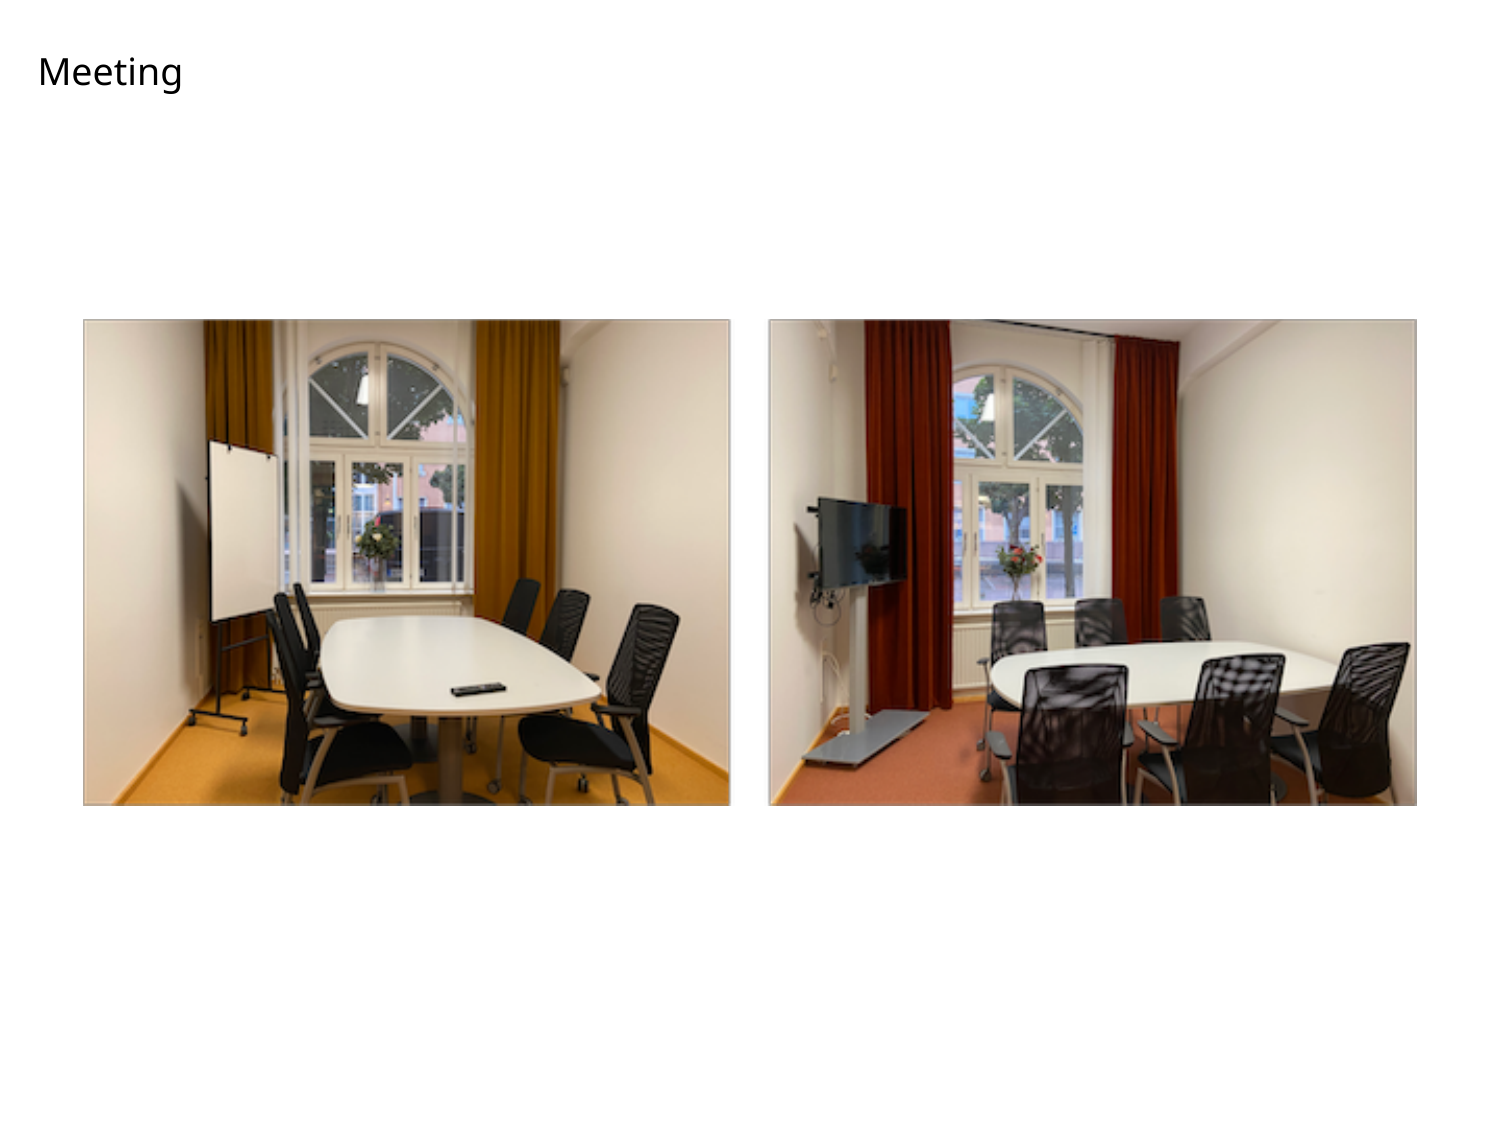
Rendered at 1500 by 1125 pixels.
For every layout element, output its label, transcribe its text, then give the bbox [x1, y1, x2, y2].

picture [83, 319, 1417, 806]
text_box Meeting [22, 40, 295, 101]
